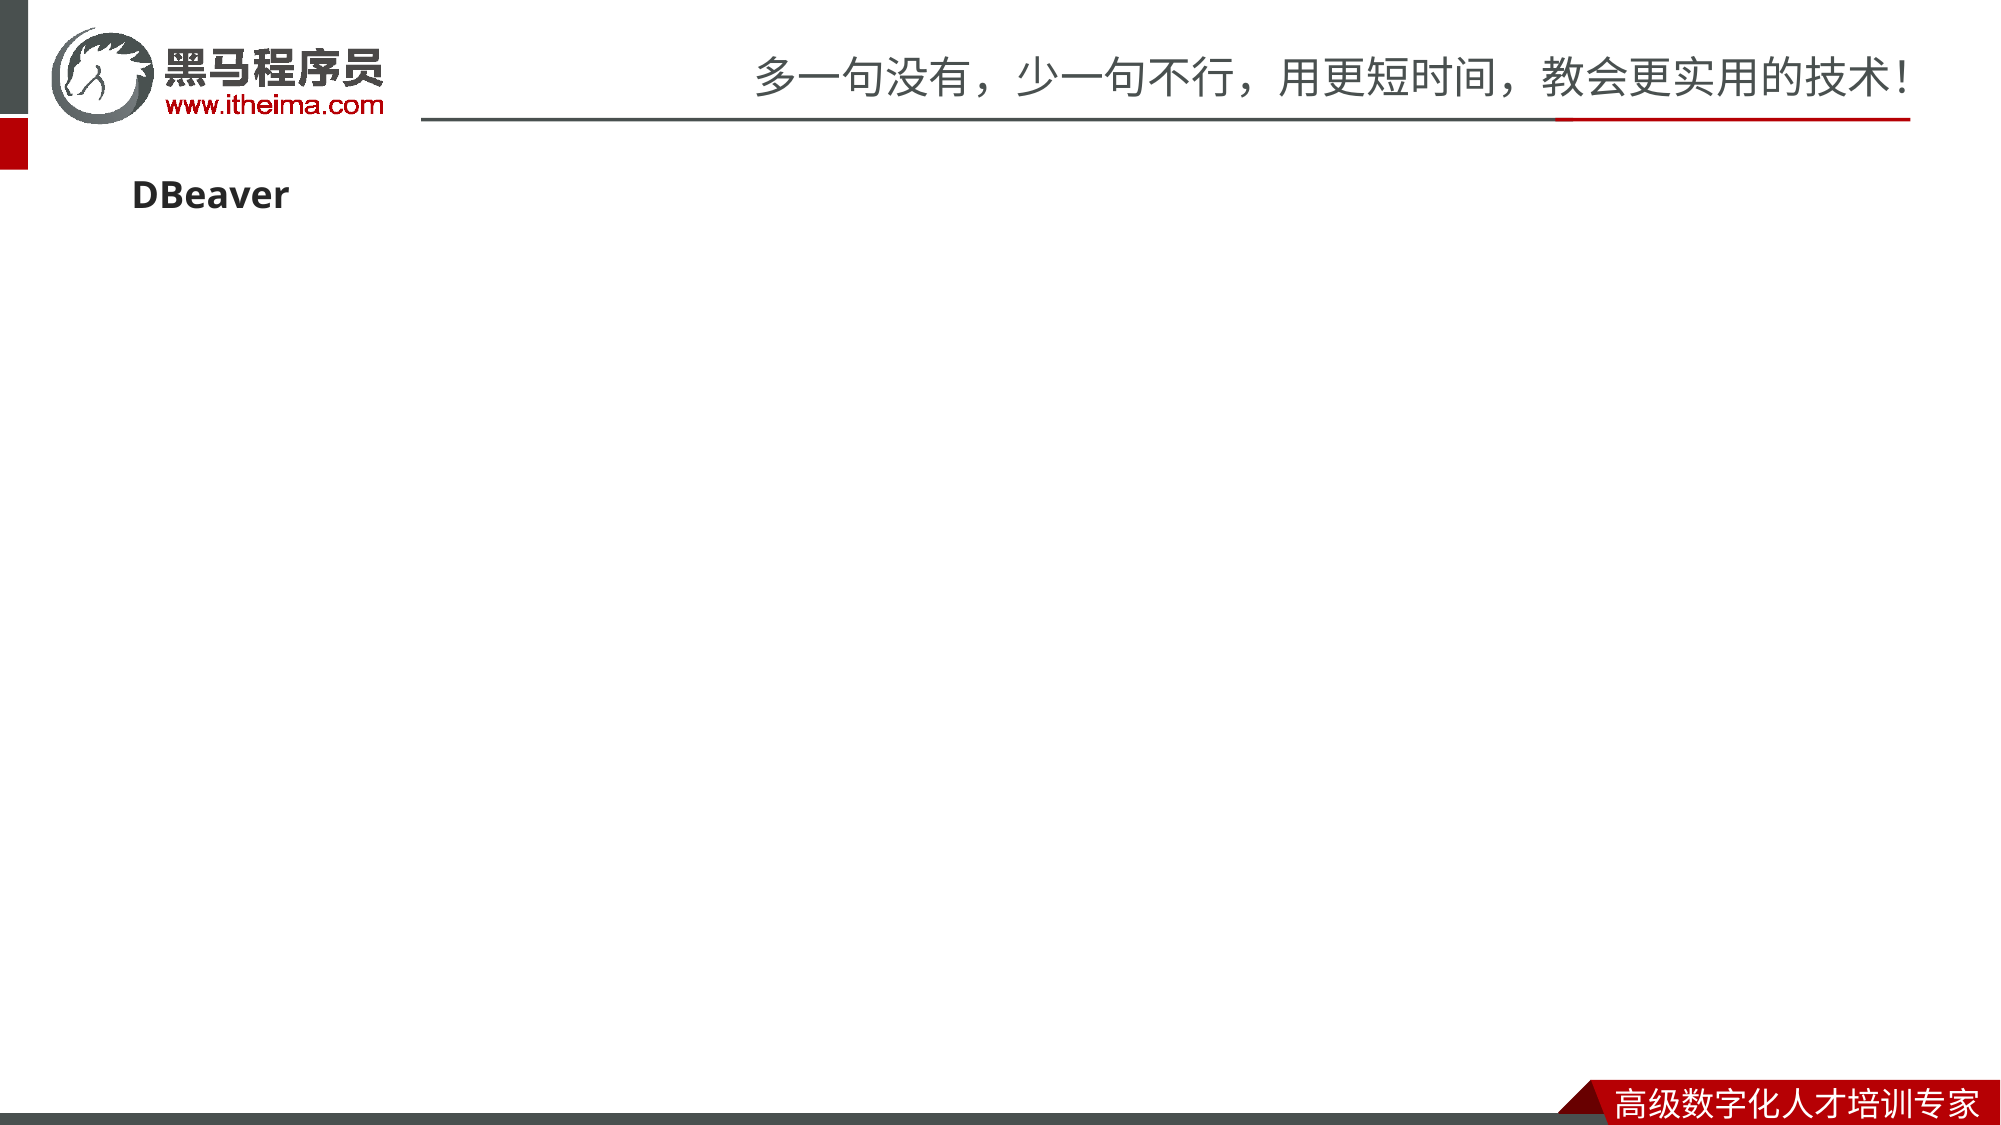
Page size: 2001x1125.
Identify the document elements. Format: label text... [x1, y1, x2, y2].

picture [50, 26, 384, 125]
list DBeaver [116, 154, 1872, 239]
